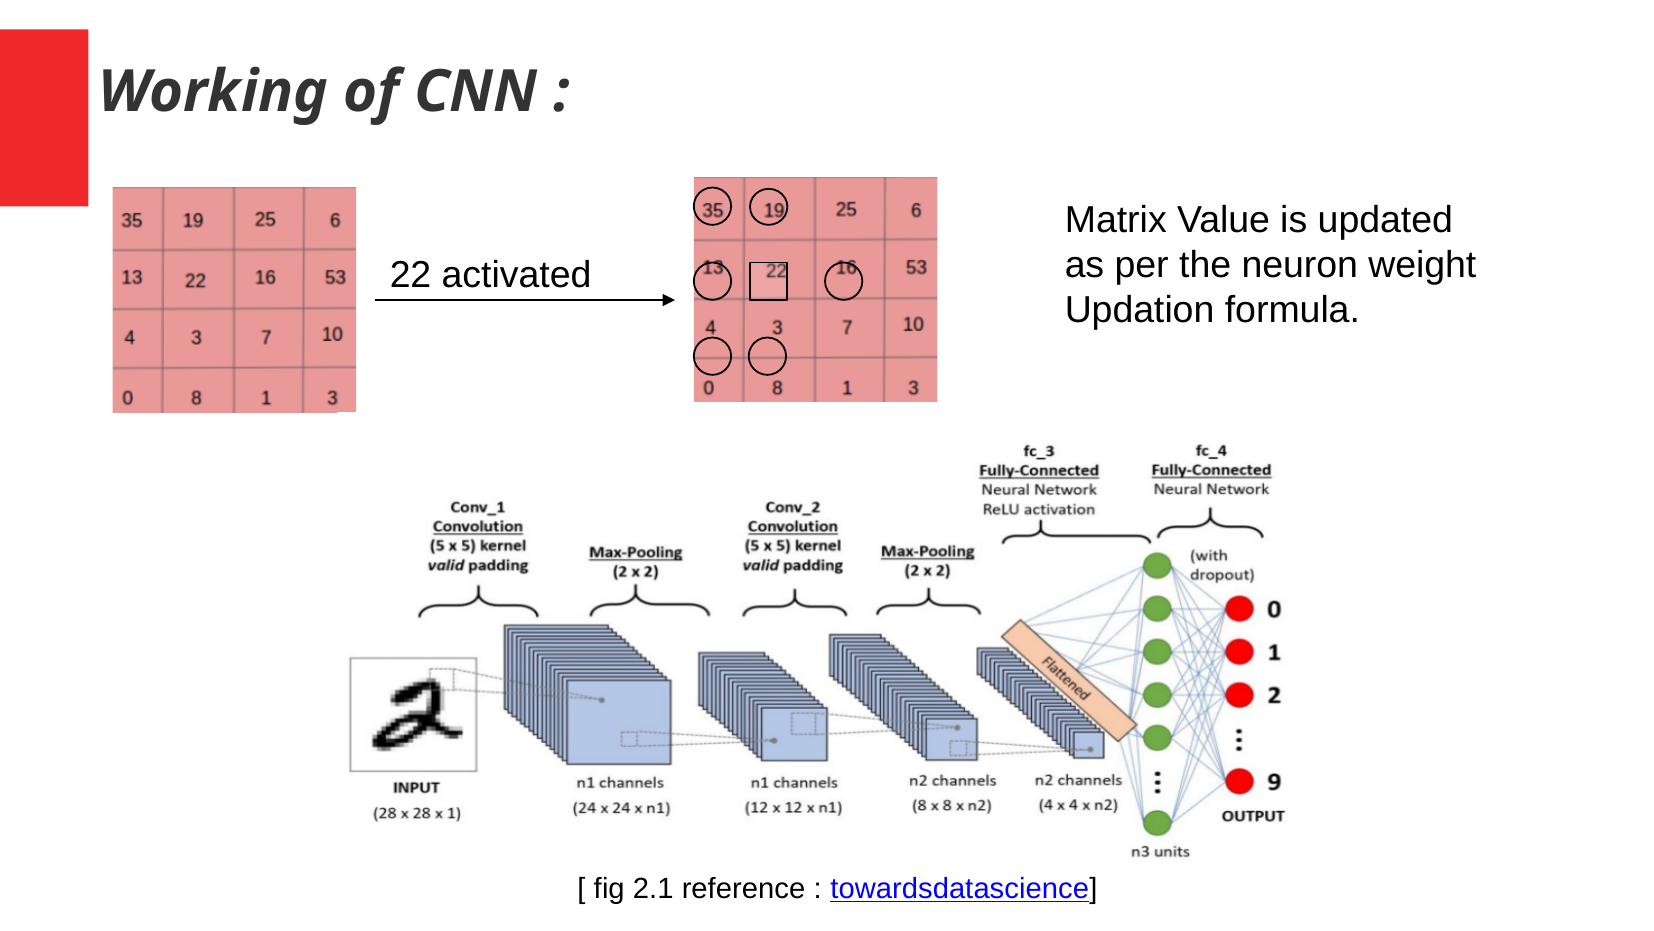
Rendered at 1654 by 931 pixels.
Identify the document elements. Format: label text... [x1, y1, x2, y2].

picture [112, 187, 1313, 863]
text_box Working of CNN : [98, 0, 1575, 177]
text_box Matrix Value is updated as per the neuron weight Updation formula. [1049, 187, 1500, 329]
picture [693, 176, 938, 403]
text_box [ fig 2.1 reference : towardsdatascience] [562, 871, 1238, 910]
text_box [374, 293, 676, 307]
text_box 22 activated [375, 243, 638, 300]
